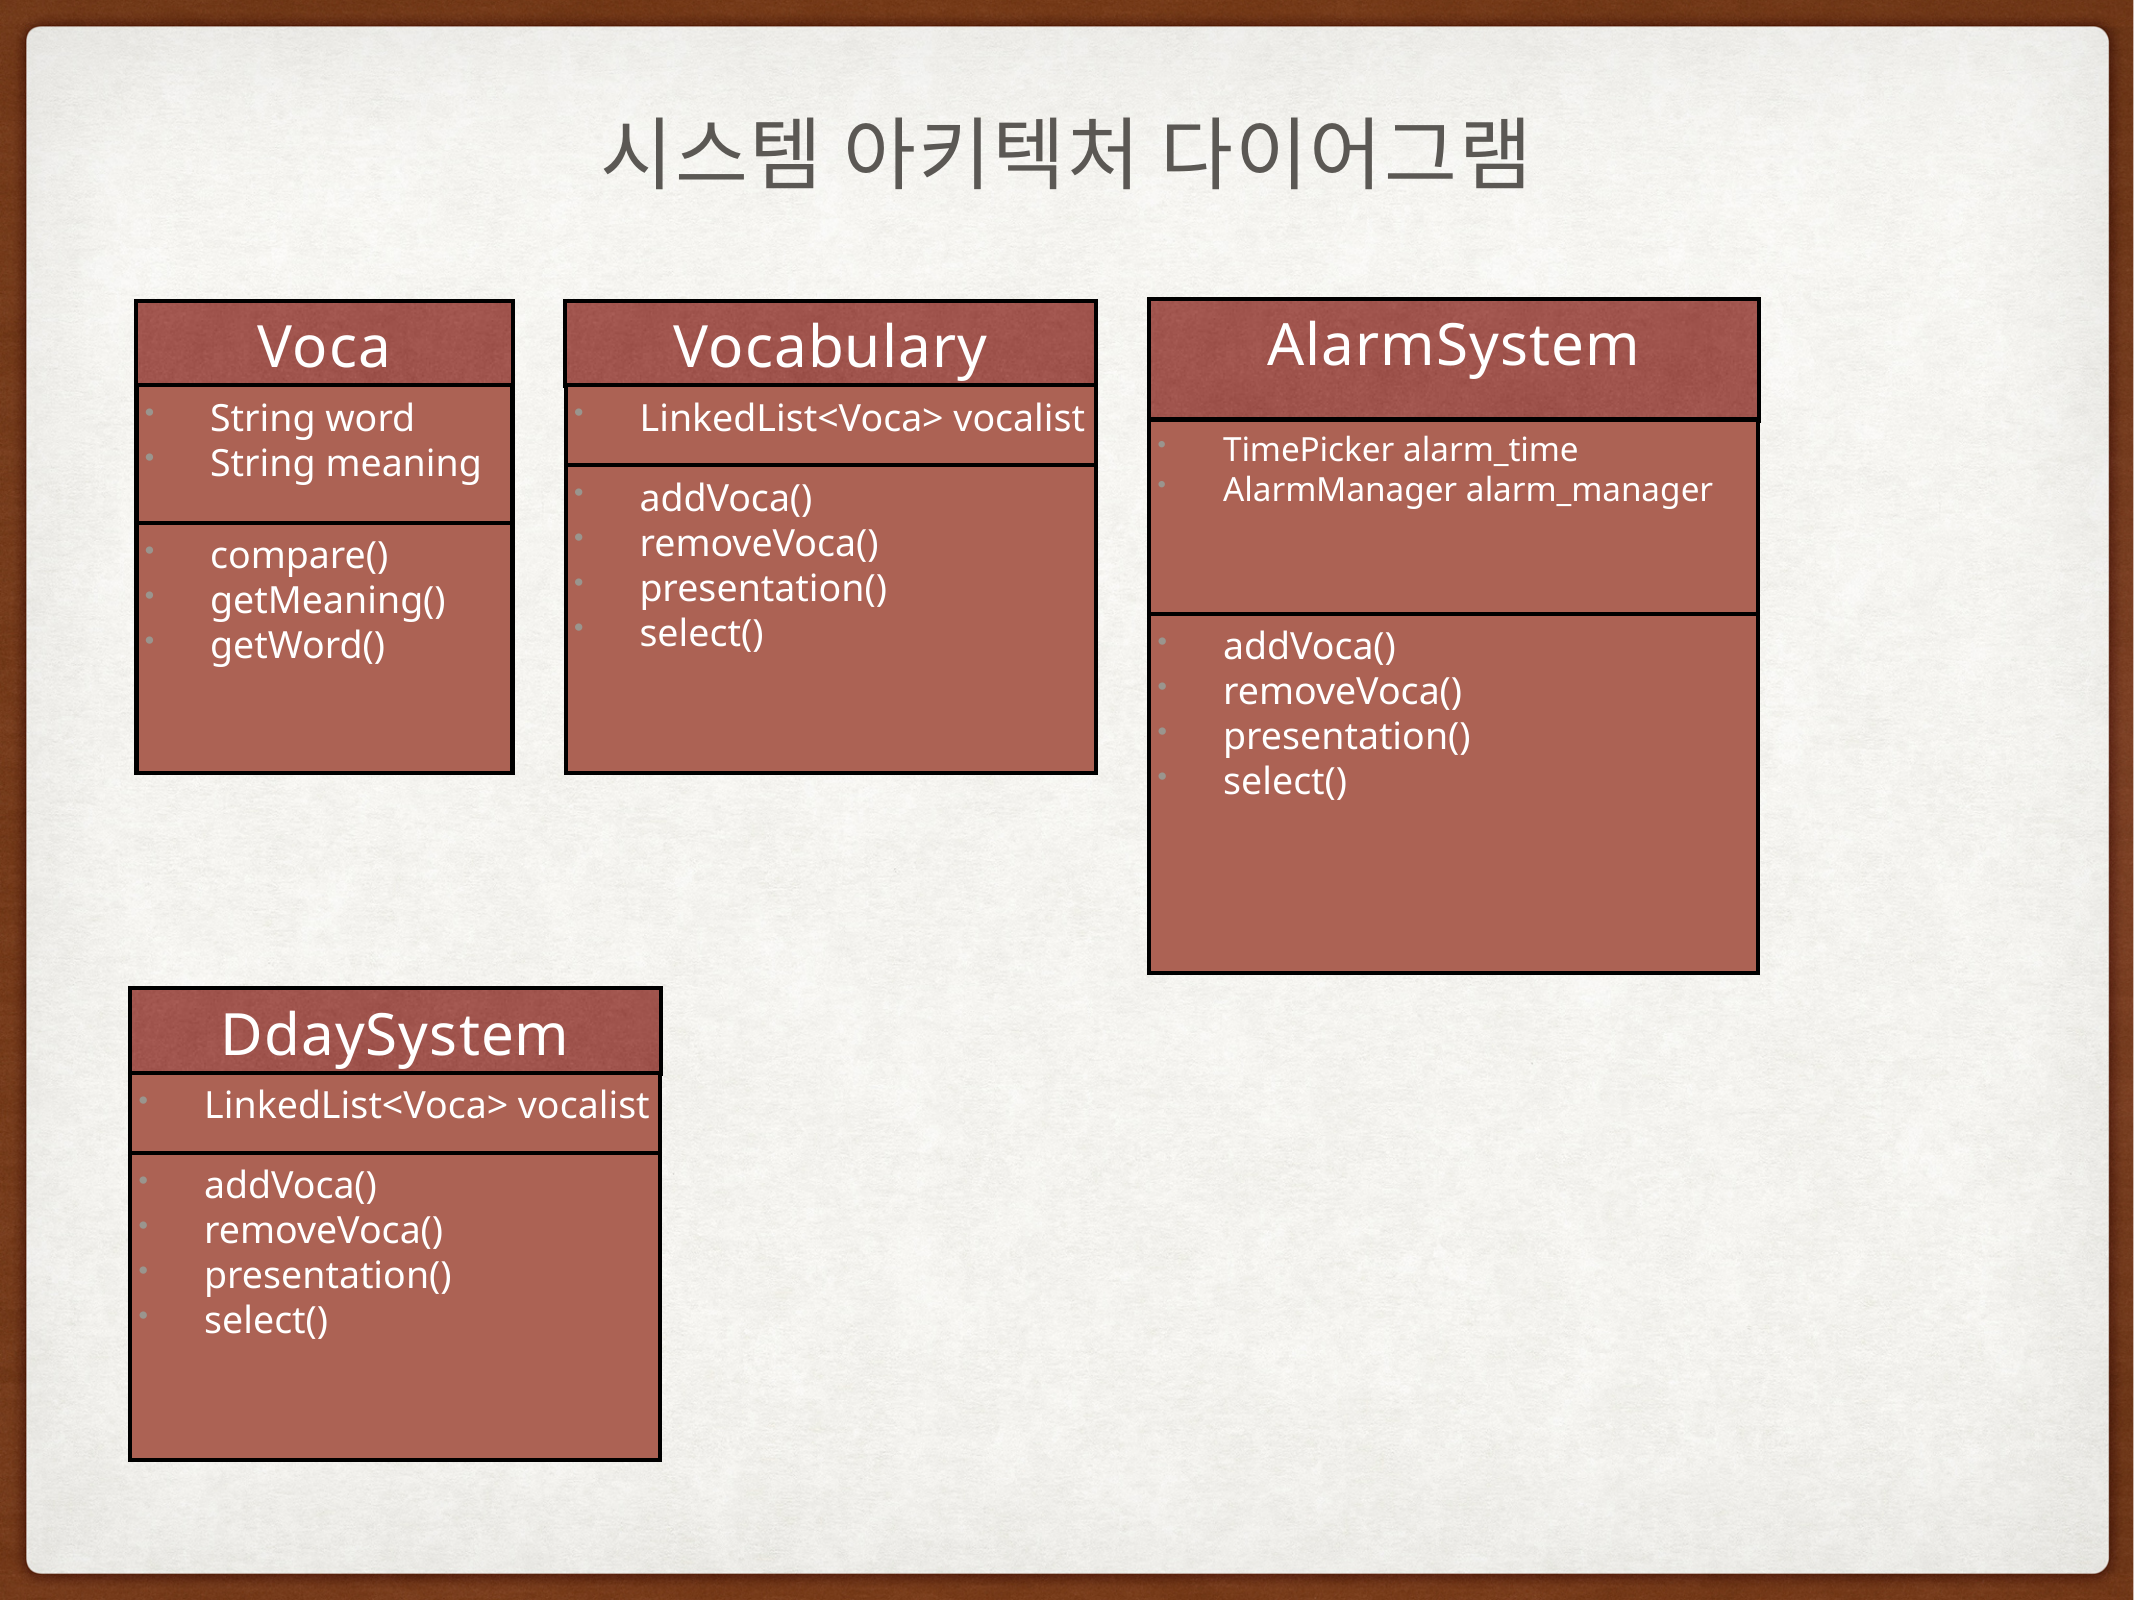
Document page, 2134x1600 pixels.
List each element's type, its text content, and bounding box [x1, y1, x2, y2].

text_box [129, 988, 661, 1461]
title 시스템 아키텍처 다이어그램 [109, 95, 2024, 220]
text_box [1148, 298, 1760, 973]
picture [0, 0, 2134, 1600]
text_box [135, 300, 514, 774]
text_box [564, 300, 1097, 774]
